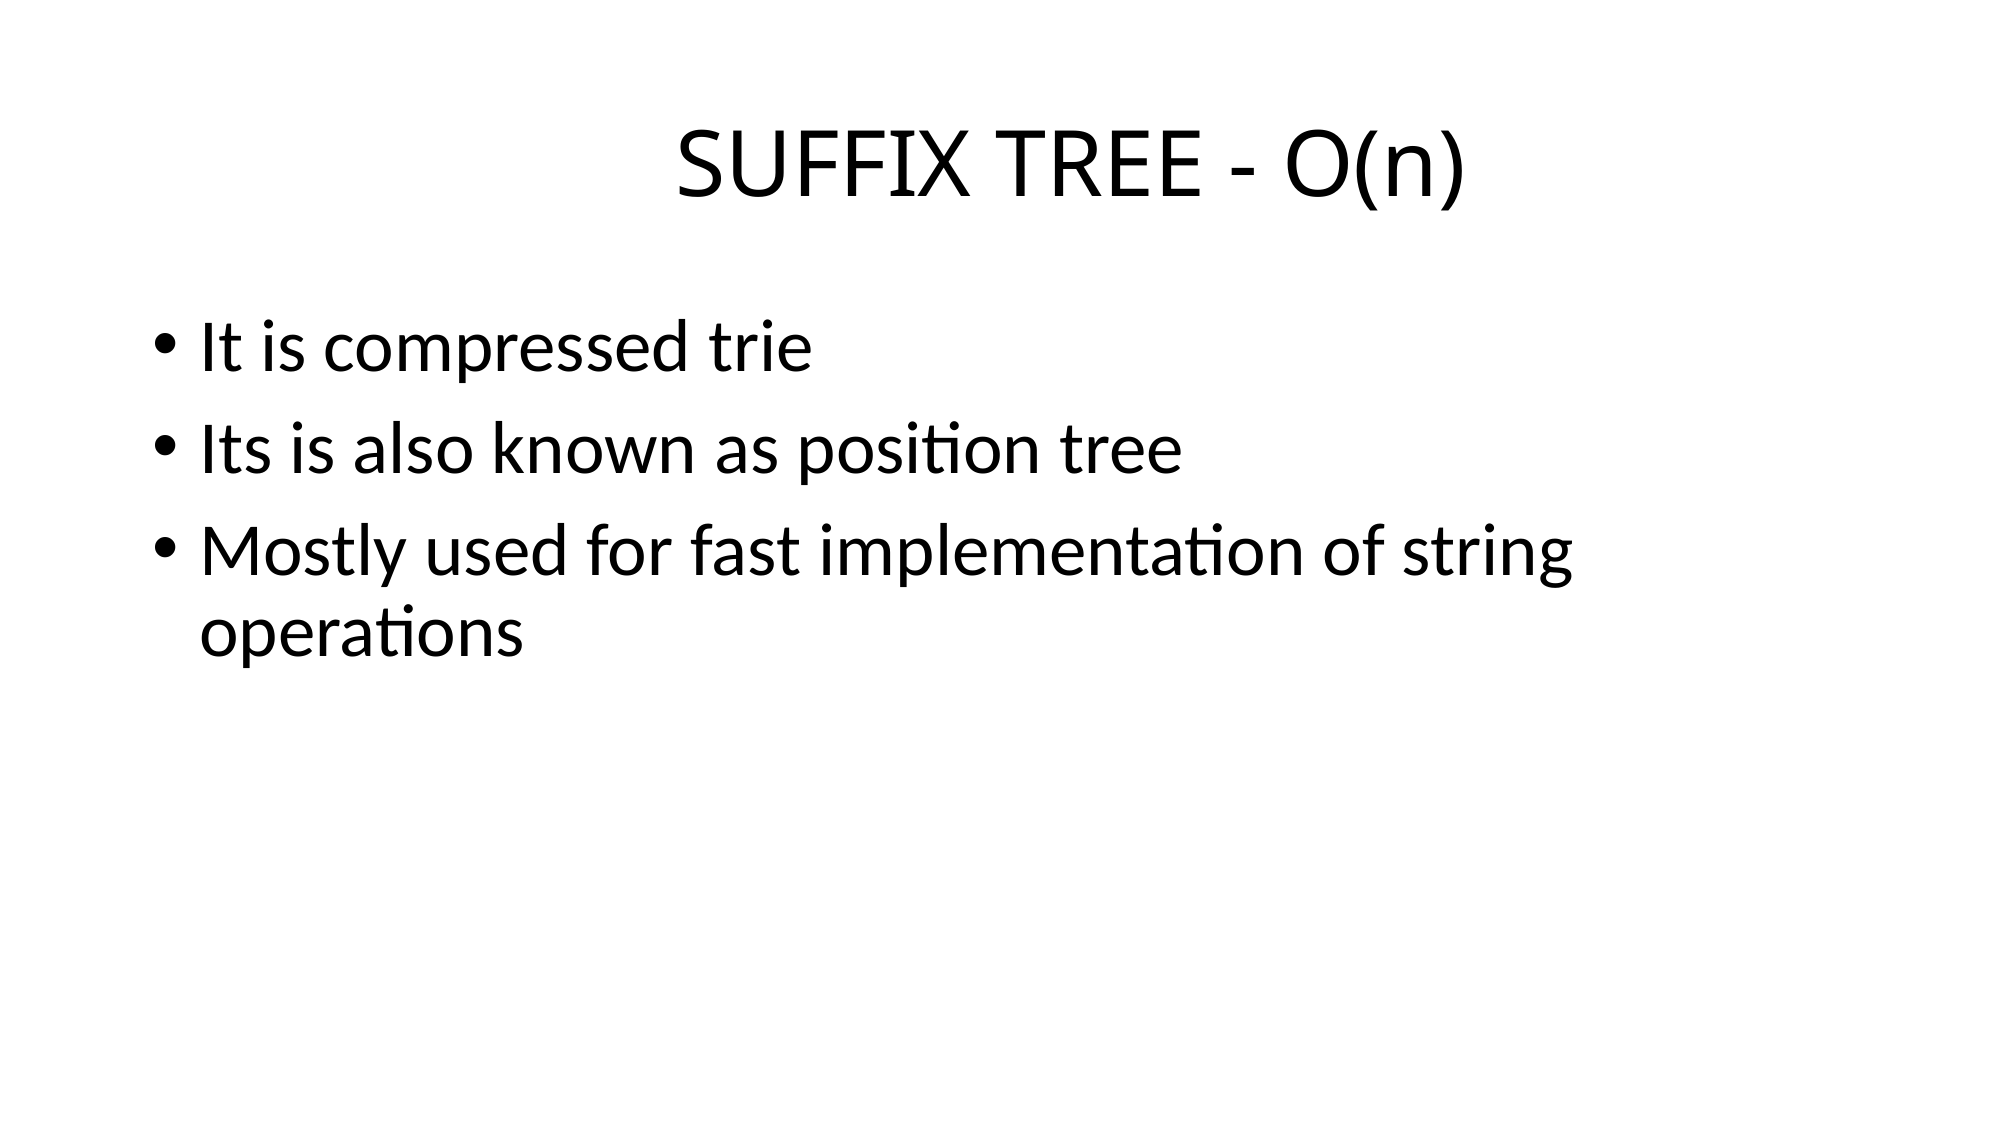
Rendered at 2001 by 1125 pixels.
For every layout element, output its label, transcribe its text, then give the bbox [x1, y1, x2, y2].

title SUFFIX TREE - O(n) [137, 58, 1863, 276]
list It is compressed trie Its is also known as position tree Mostly used for fast implementation of string operations [137, 299, 1863, 1014]
